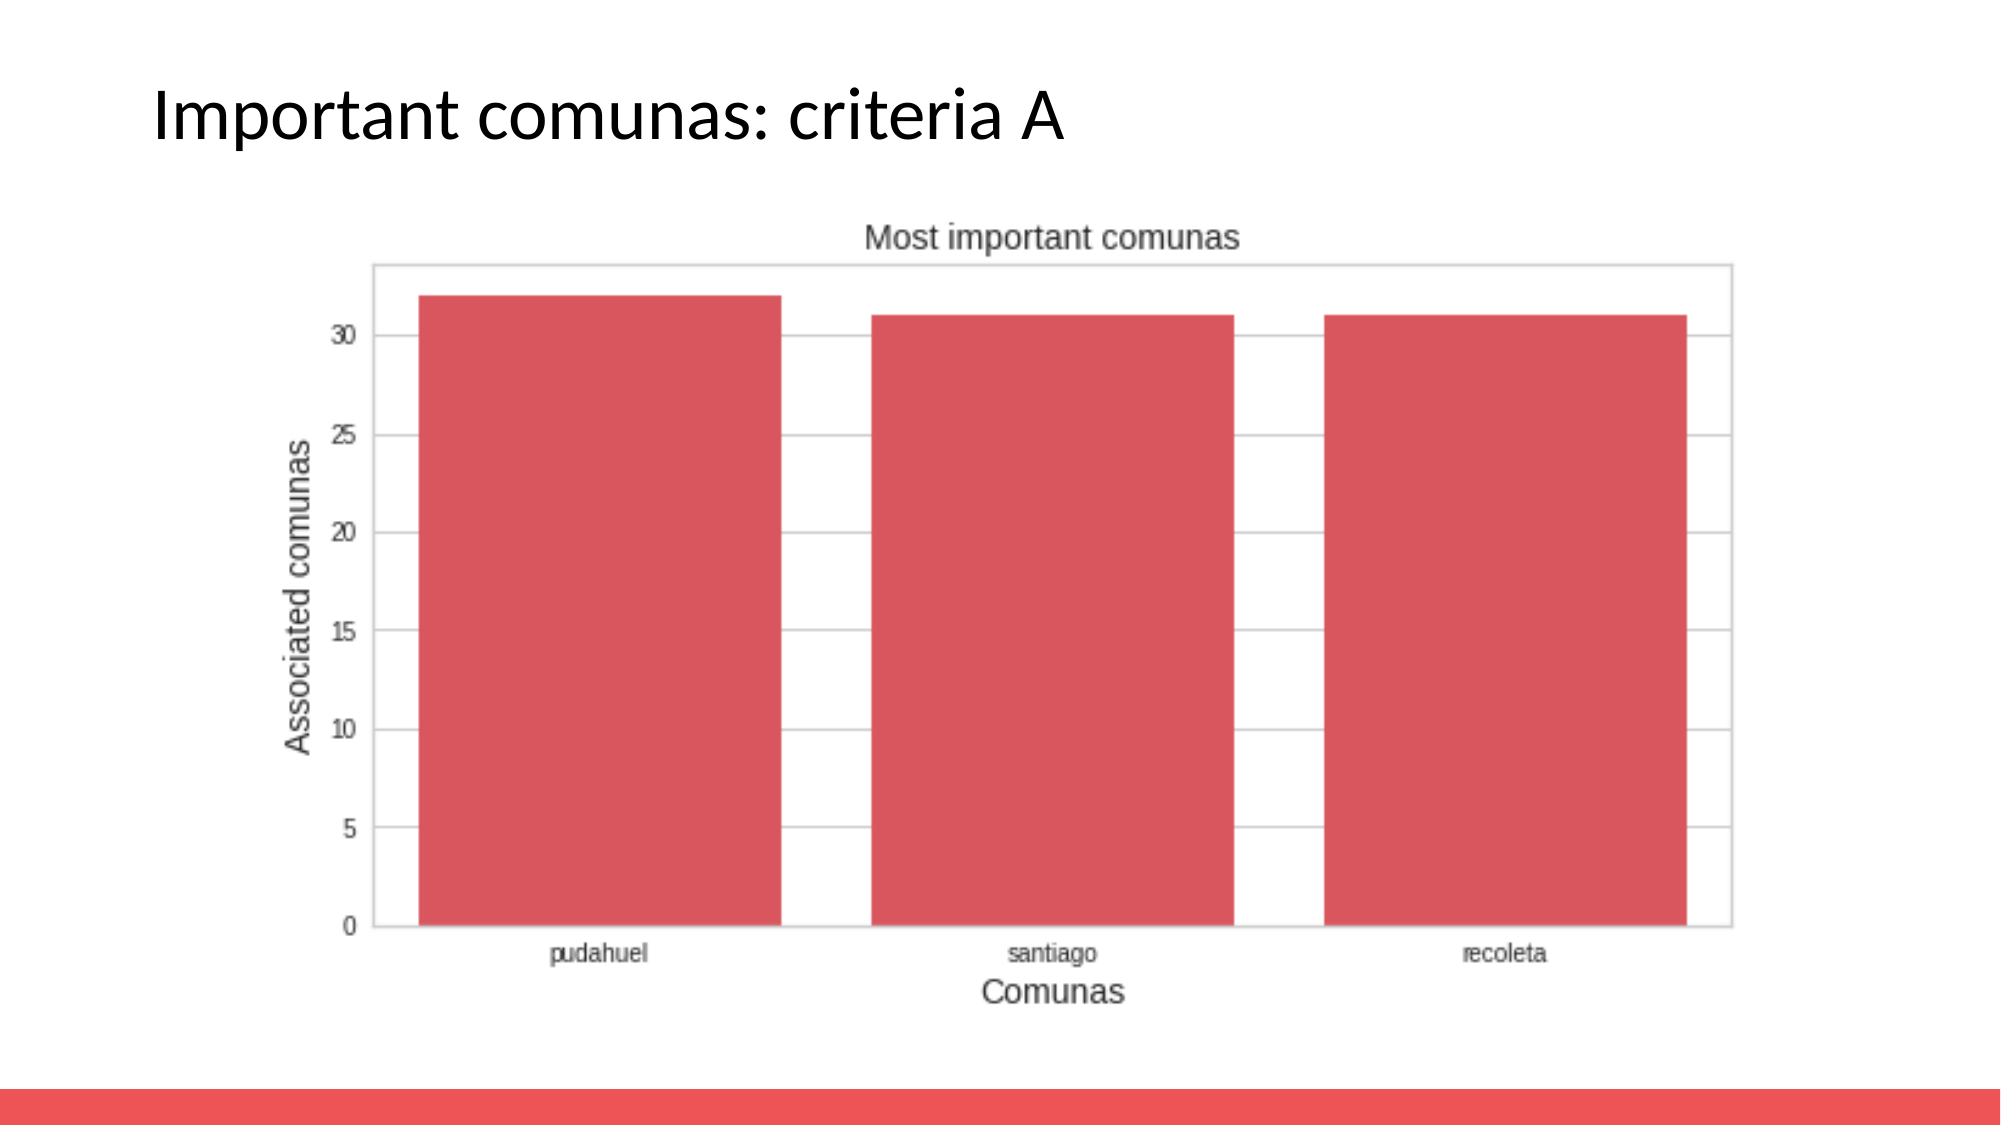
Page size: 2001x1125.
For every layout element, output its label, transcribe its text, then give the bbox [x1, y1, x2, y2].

picture [232, 194, 1768, 1026]
title Important comunas: criteria A [137, 22, 1863, 209]
